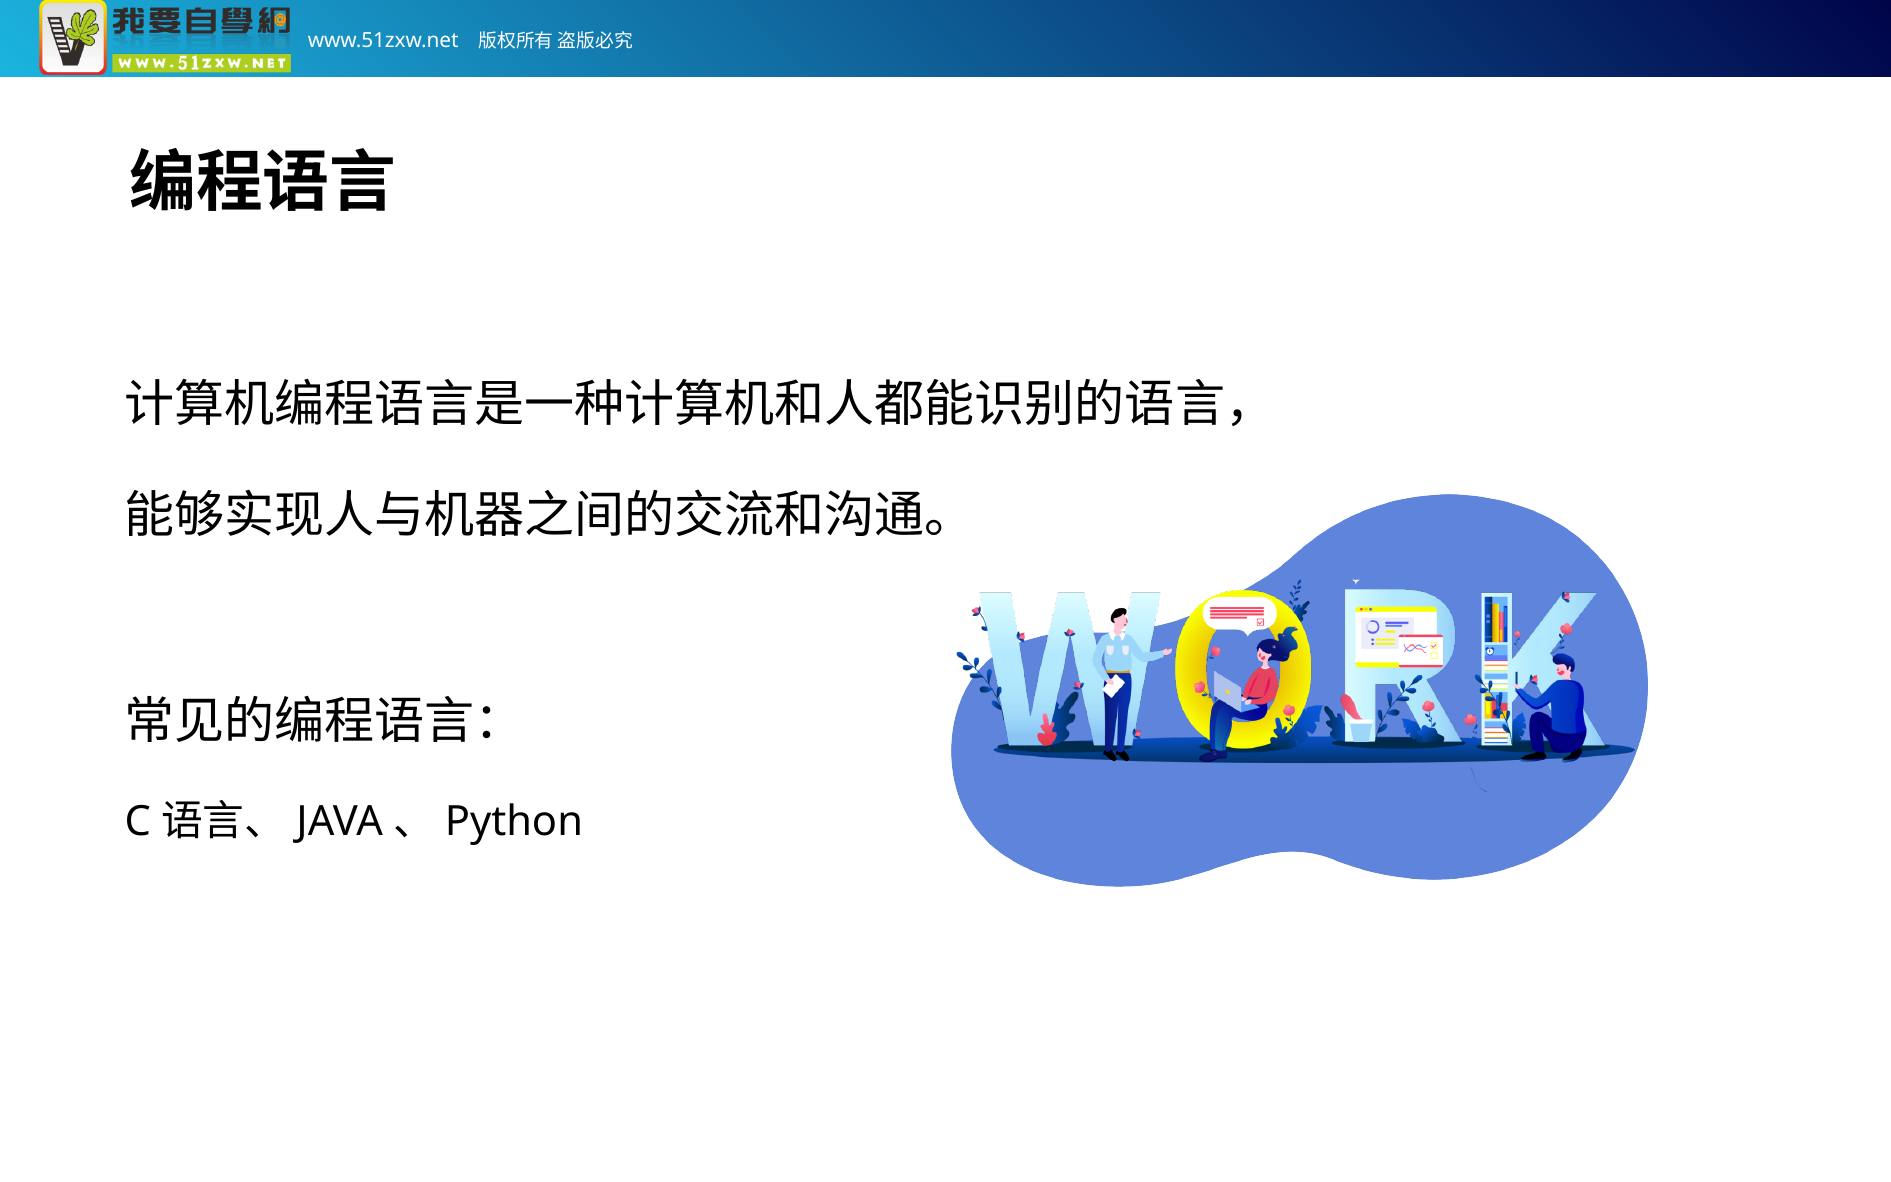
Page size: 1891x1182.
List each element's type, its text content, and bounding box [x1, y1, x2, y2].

text_box [0, 0, 1891, 78]
text_box 计算机编程语言是一种计算机和人都能识别的语言， 能够实现人与机器之间的交流和沟通。 常见的编程语言： C语言、JAVA、Python [109, 334, 1435, 1182]
text_box 编程语言 [114, 131, 412, 226]
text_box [951, 494, 1648, 887]
picture [39, 0, 291, 75]
text_box www.51zxw.net 版权所有 盗版必究 [291, 11, 858, 59]
